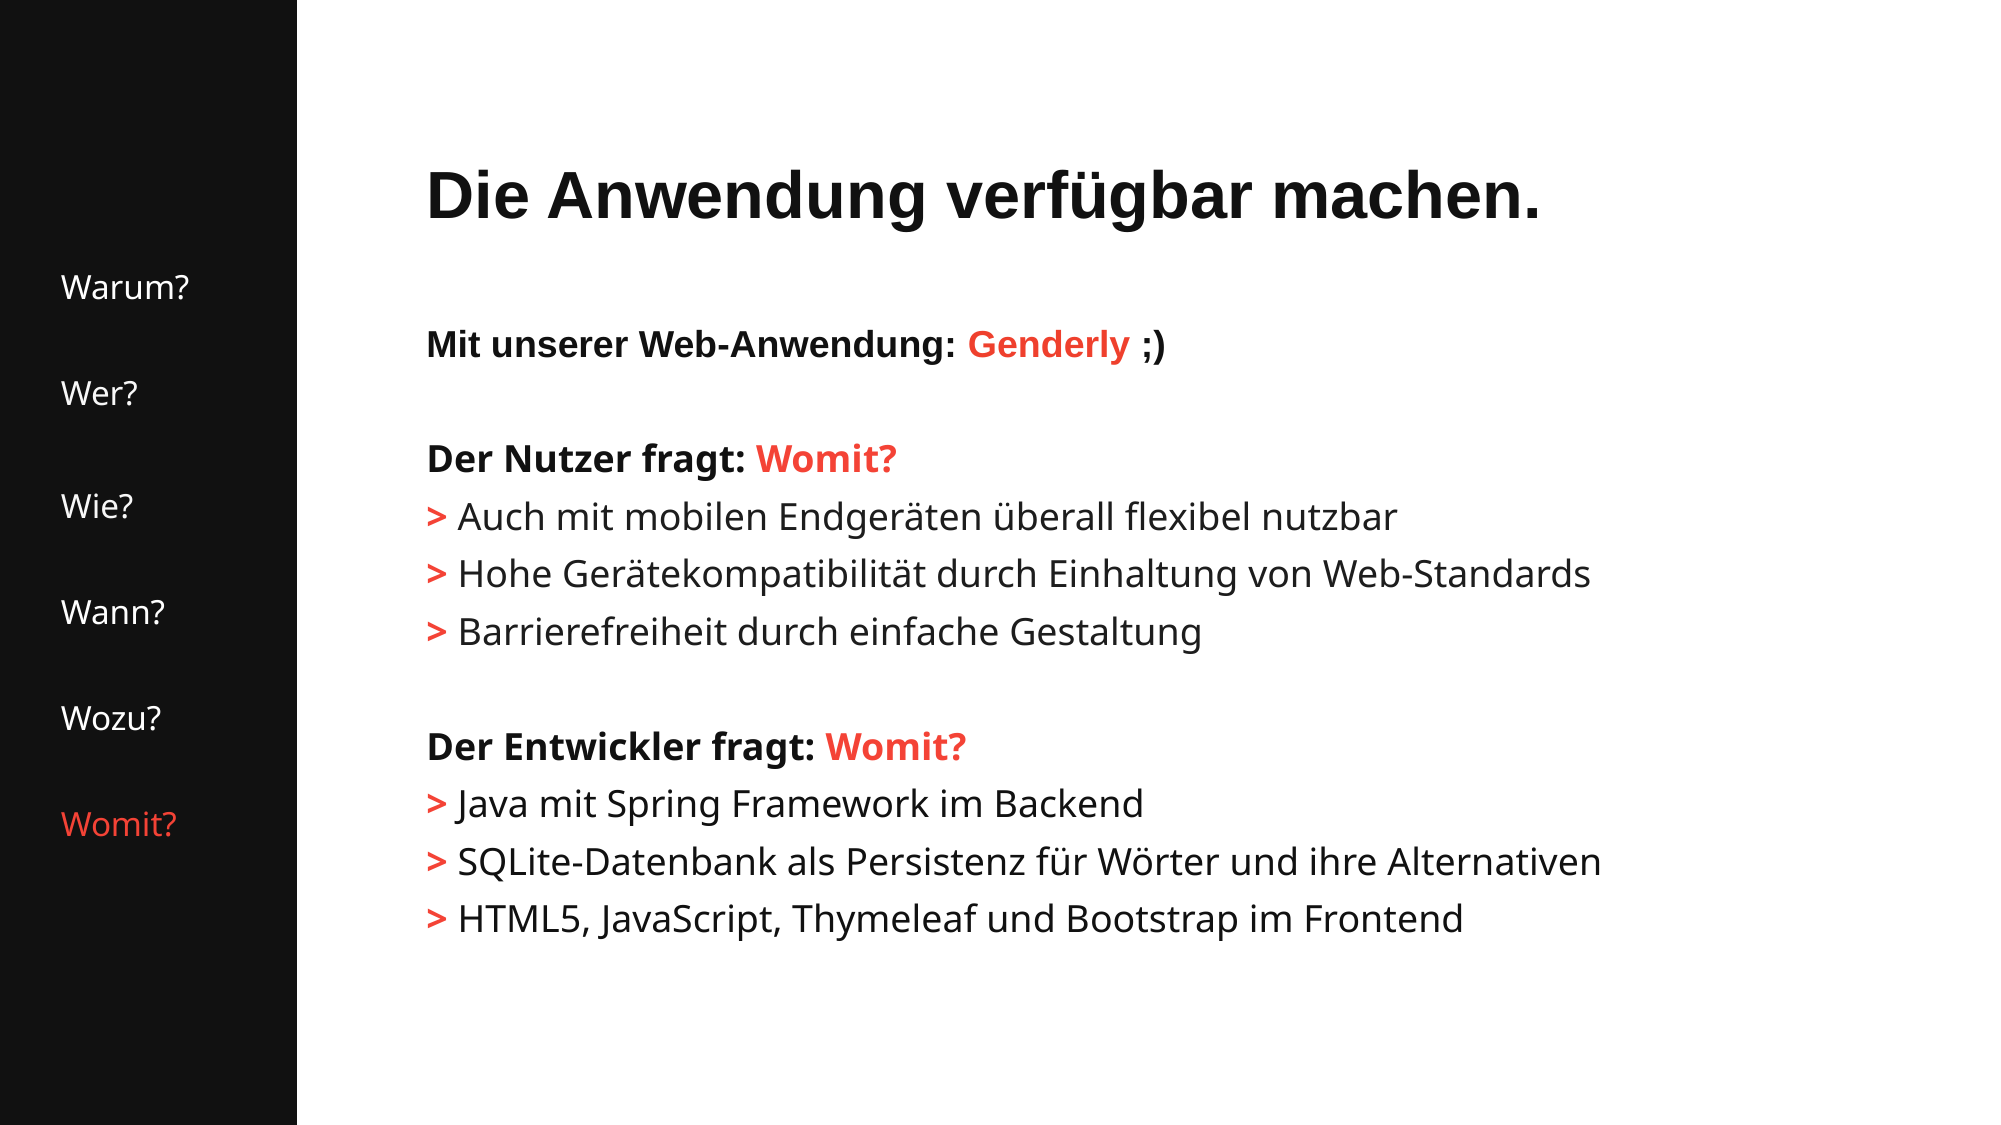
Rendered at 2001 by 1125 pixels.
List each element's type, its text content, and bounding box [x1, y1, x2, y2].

text_box Wie? [60, 468, 205, 542]
text_box Warum? [60, 250, 205, 323]
text_box Wann? [60, 574, 205, 648]
text_box Wozu? [60, 680, 205, 754]
text_box Die Anwendung verfügbar machen. [426, 143, 1607, 232]
text_box [0, 0, 298, 1125]
text_box Mit unserer Web-Anwendung: Genderly ;) Der Nutzer fragt: Womit? > Auch mit mobilen Endgeräten überall flexibel nutzbar > Hohe Gerätekompatibilität durch Einhaltung von Web-Standards > Barrierefreiheit durch einfache Gestaltung Der Entwickler fragt: Womit? > Java mit Spring Framework im Backend > SQLite-Datenbank als Persistenz für Wörter und ihre Alternativen > HTML5, JavaScript, Thymeleaf und Bootstrap im Frontend [426, 320, 1868, 941]
text_box Wer? [60, 355, 205, 429]
text_box Womit? [60, 786, 205, 860]
